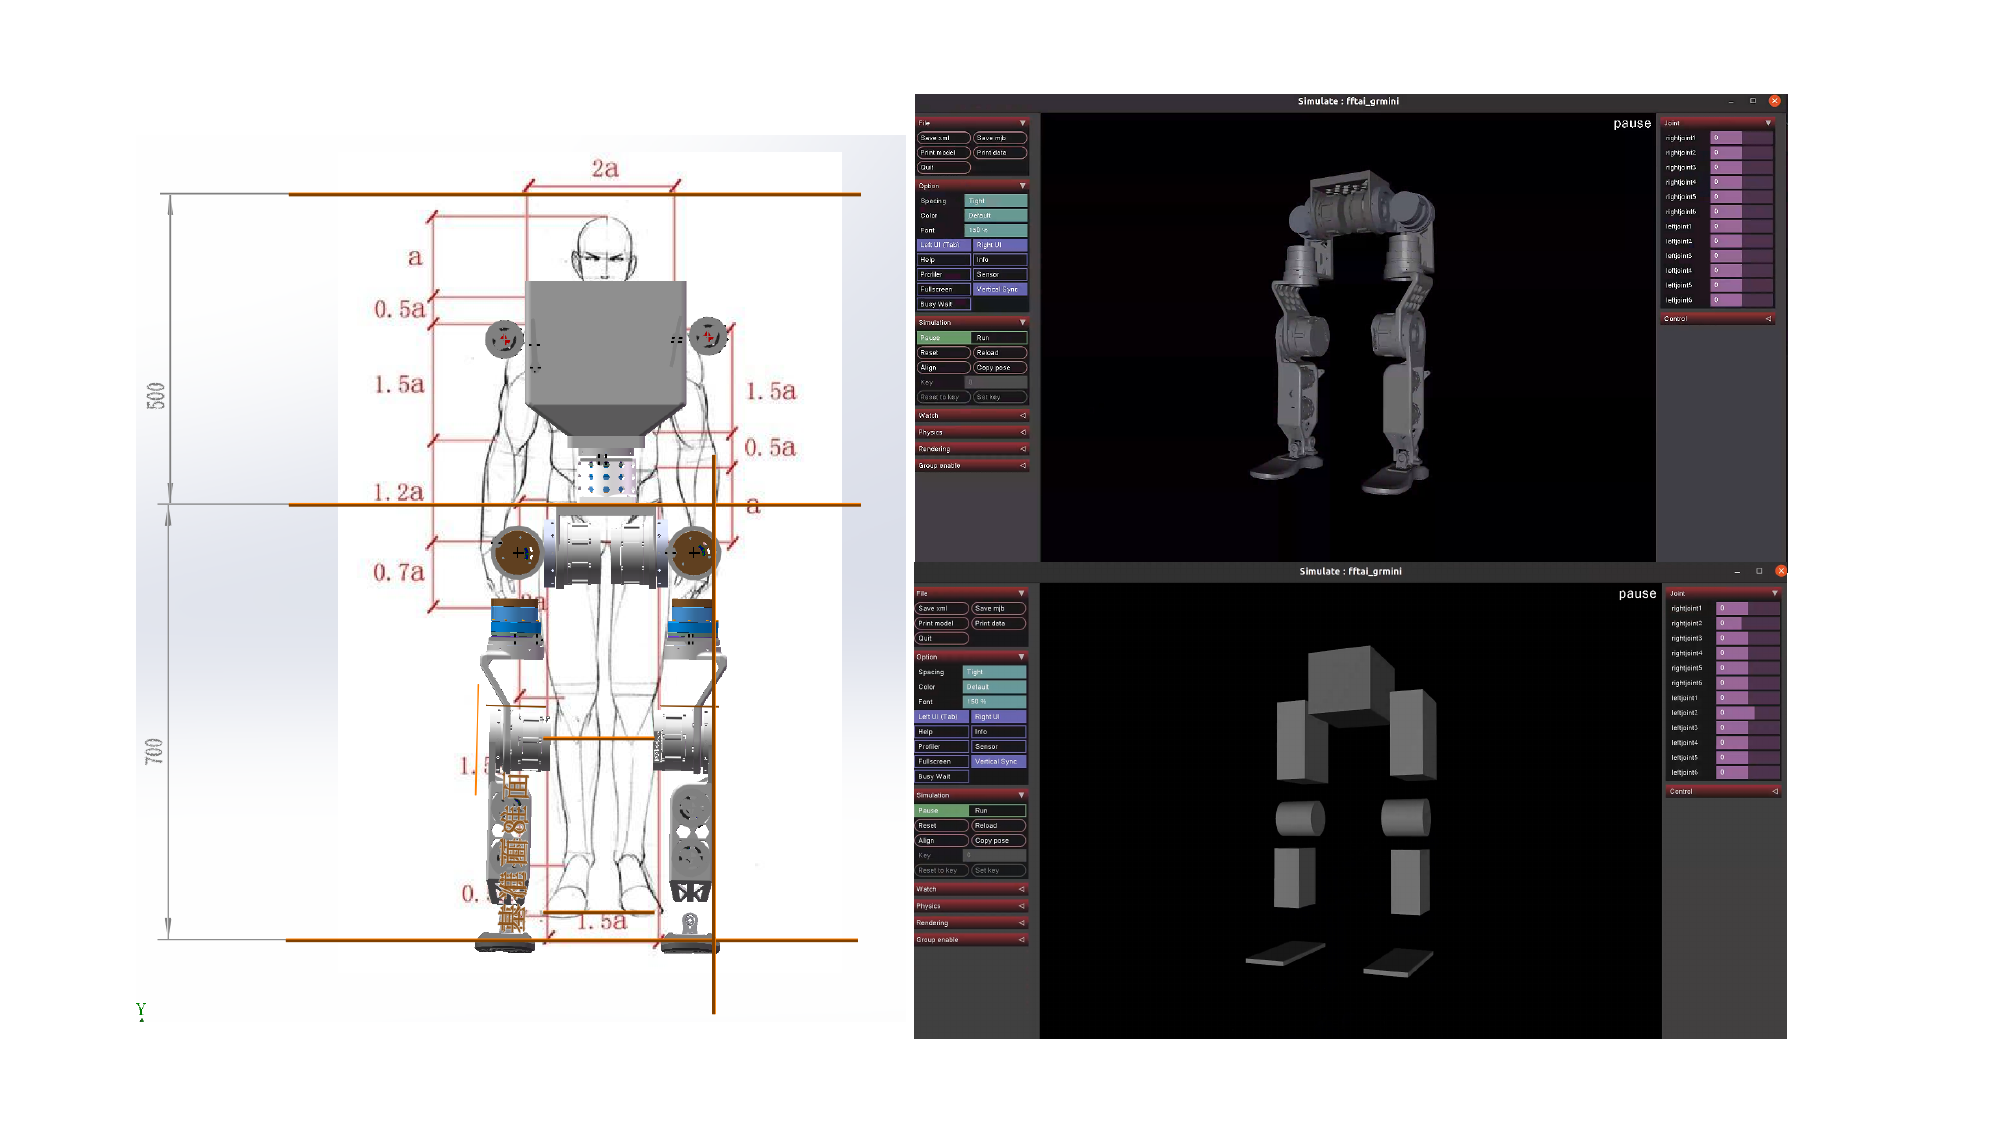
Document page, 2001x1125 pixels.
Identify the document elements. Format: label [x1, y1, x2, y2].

picture [135, 134, 906, 1022]
picture [913, 93, 1789, 1040]
